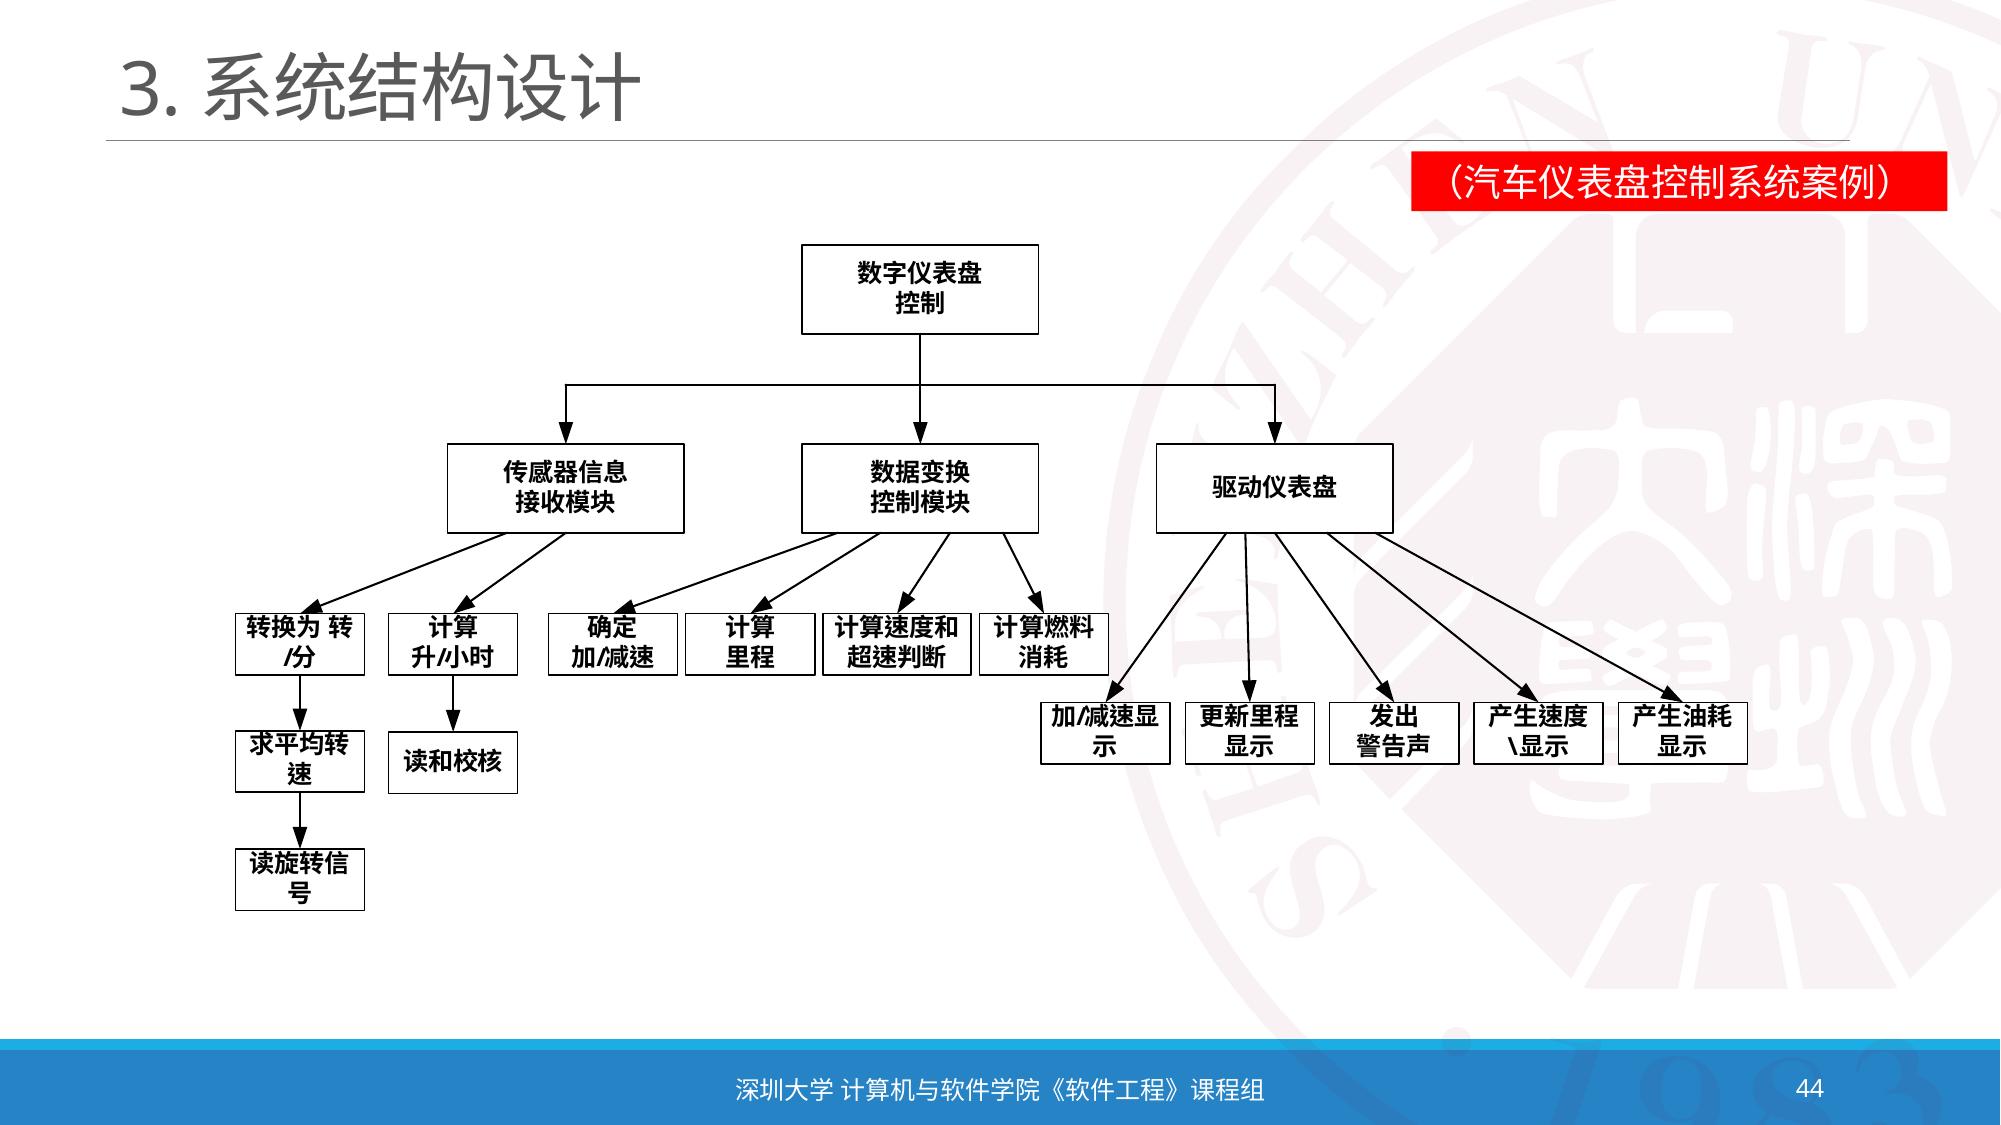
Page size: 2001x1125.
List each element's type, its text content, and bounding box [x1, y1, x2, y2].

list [230, 241, 1751, 925]
slide_number 44 [1624, 1059, 1840, 1120]
title 3.系统结构设计 [104, 0, 1856, 139]
text_box （汽车仪表盘控制系统案例） [1411, 151, 1948, 212]
footer 深圳大学 计算机与软件学院《软件工程》课程组 [604, 1059, 1396, 1120]
